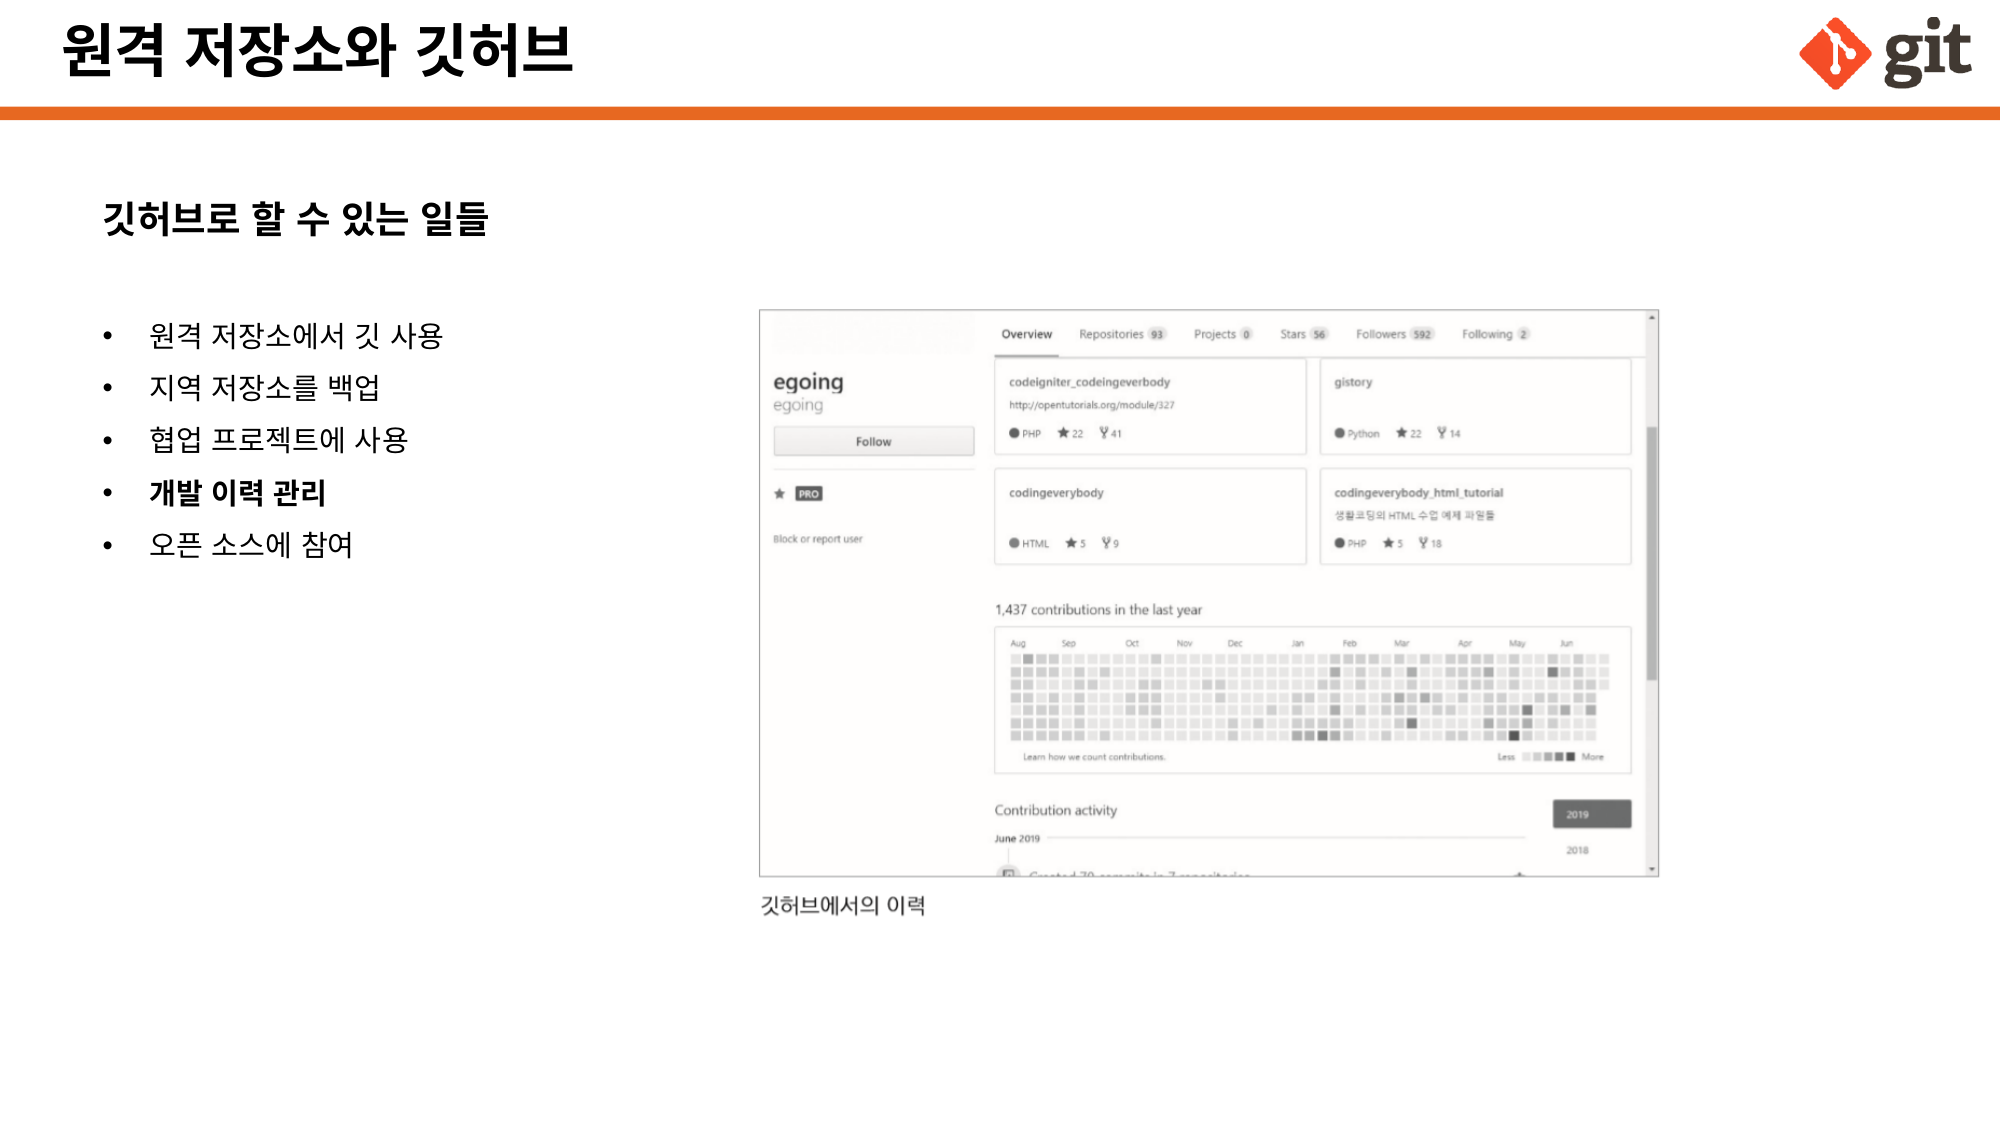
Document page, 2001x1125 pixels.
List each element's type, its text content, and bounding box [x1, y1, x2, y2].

title 원격 저장소와 깃허브 [46, 8, 1772, 99]
picture [731, 293, 1686, 936]
picture [1799, 17, 1972, 90]
text_box 깃허브로 할 수 있는 일들 [88, 188, 825, 249]
text_box 원격 저장소에서 깃 사용 지역 저장소를 백업 협업 프로젝트에 사용 개발 이력 관리 오픈 소스에 참여 [87, 293, 606, 570]
